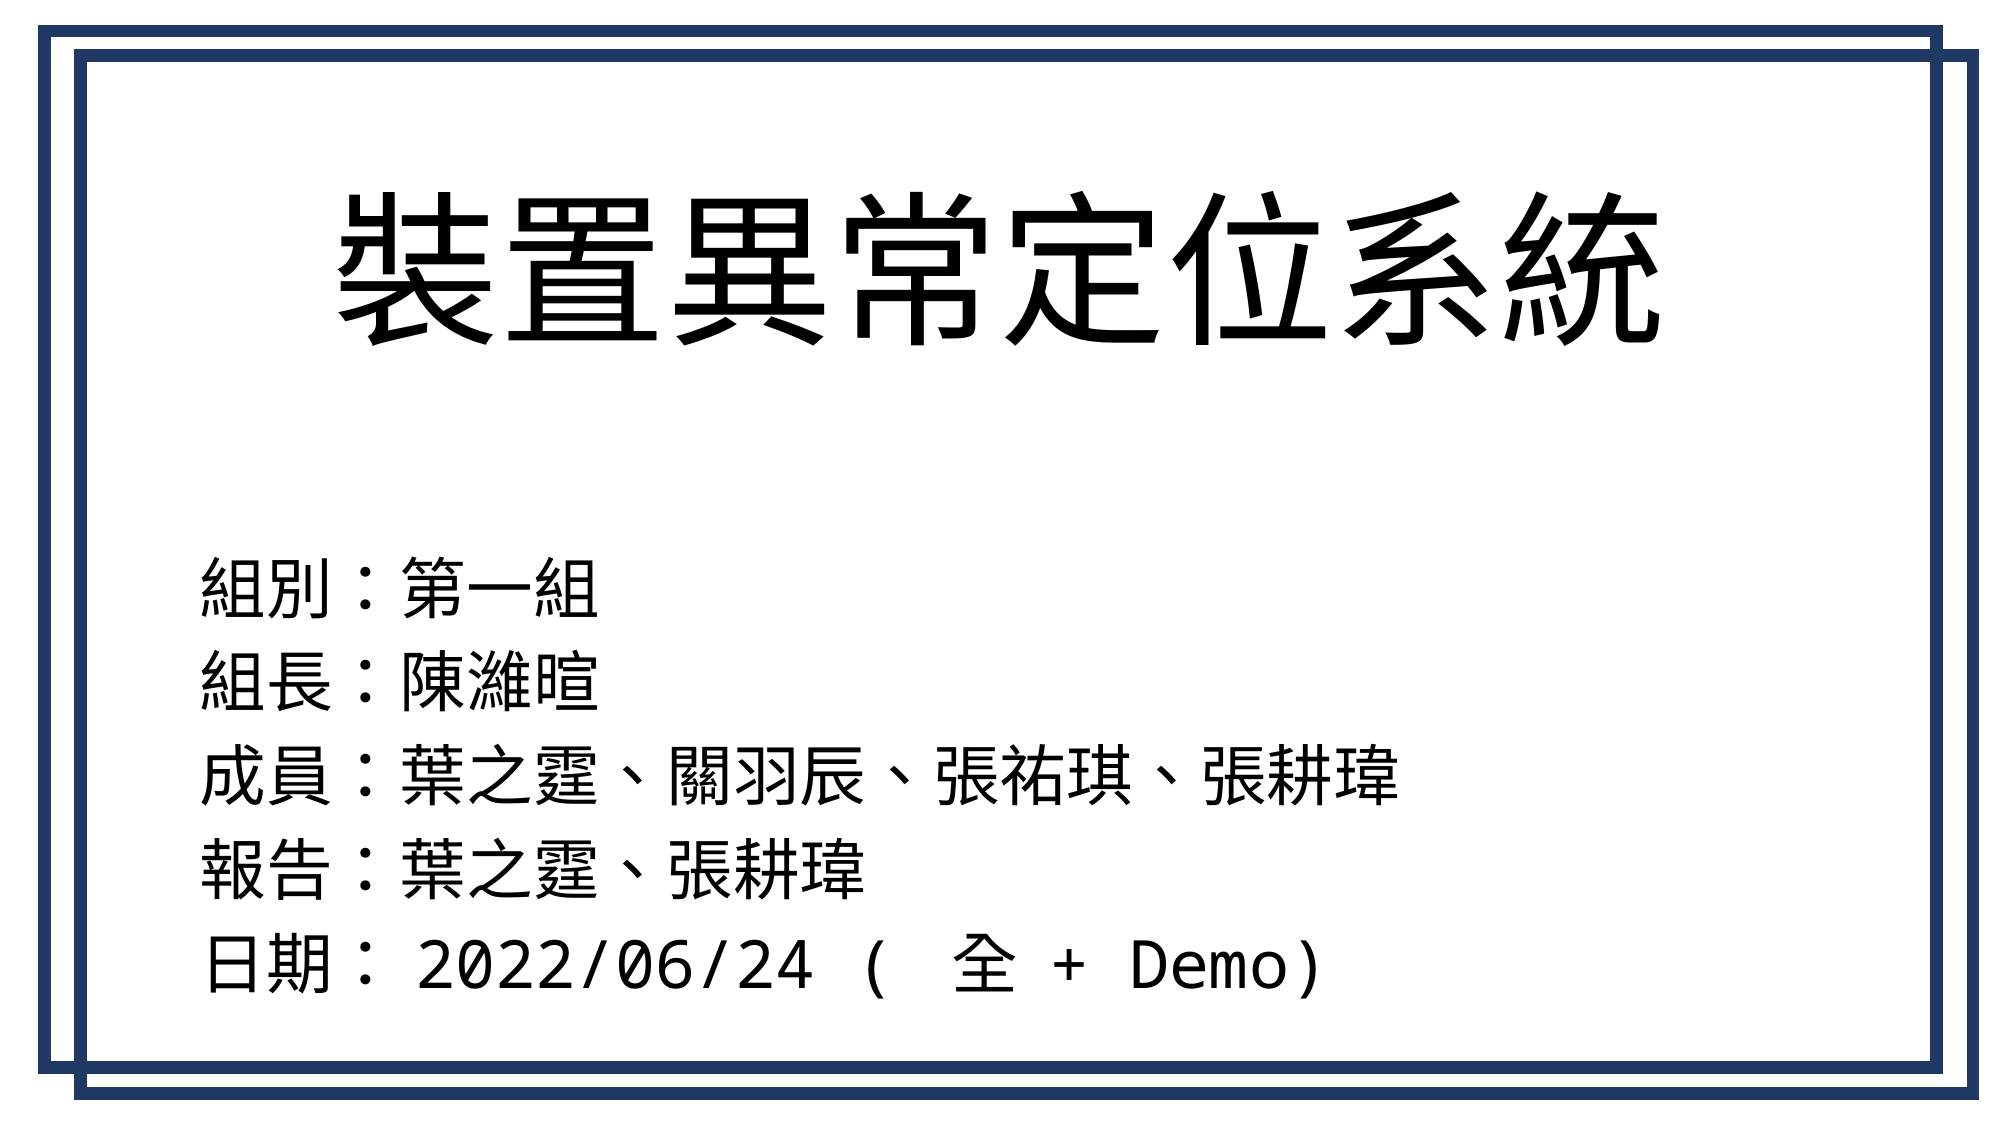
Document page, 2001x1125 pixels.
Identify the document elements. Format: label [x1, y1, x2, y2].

text_box [78, 53, 1975, 1096]
text_box [42, 29, 1939, 1070]
text_box [98, 524, 1422, 1007]
